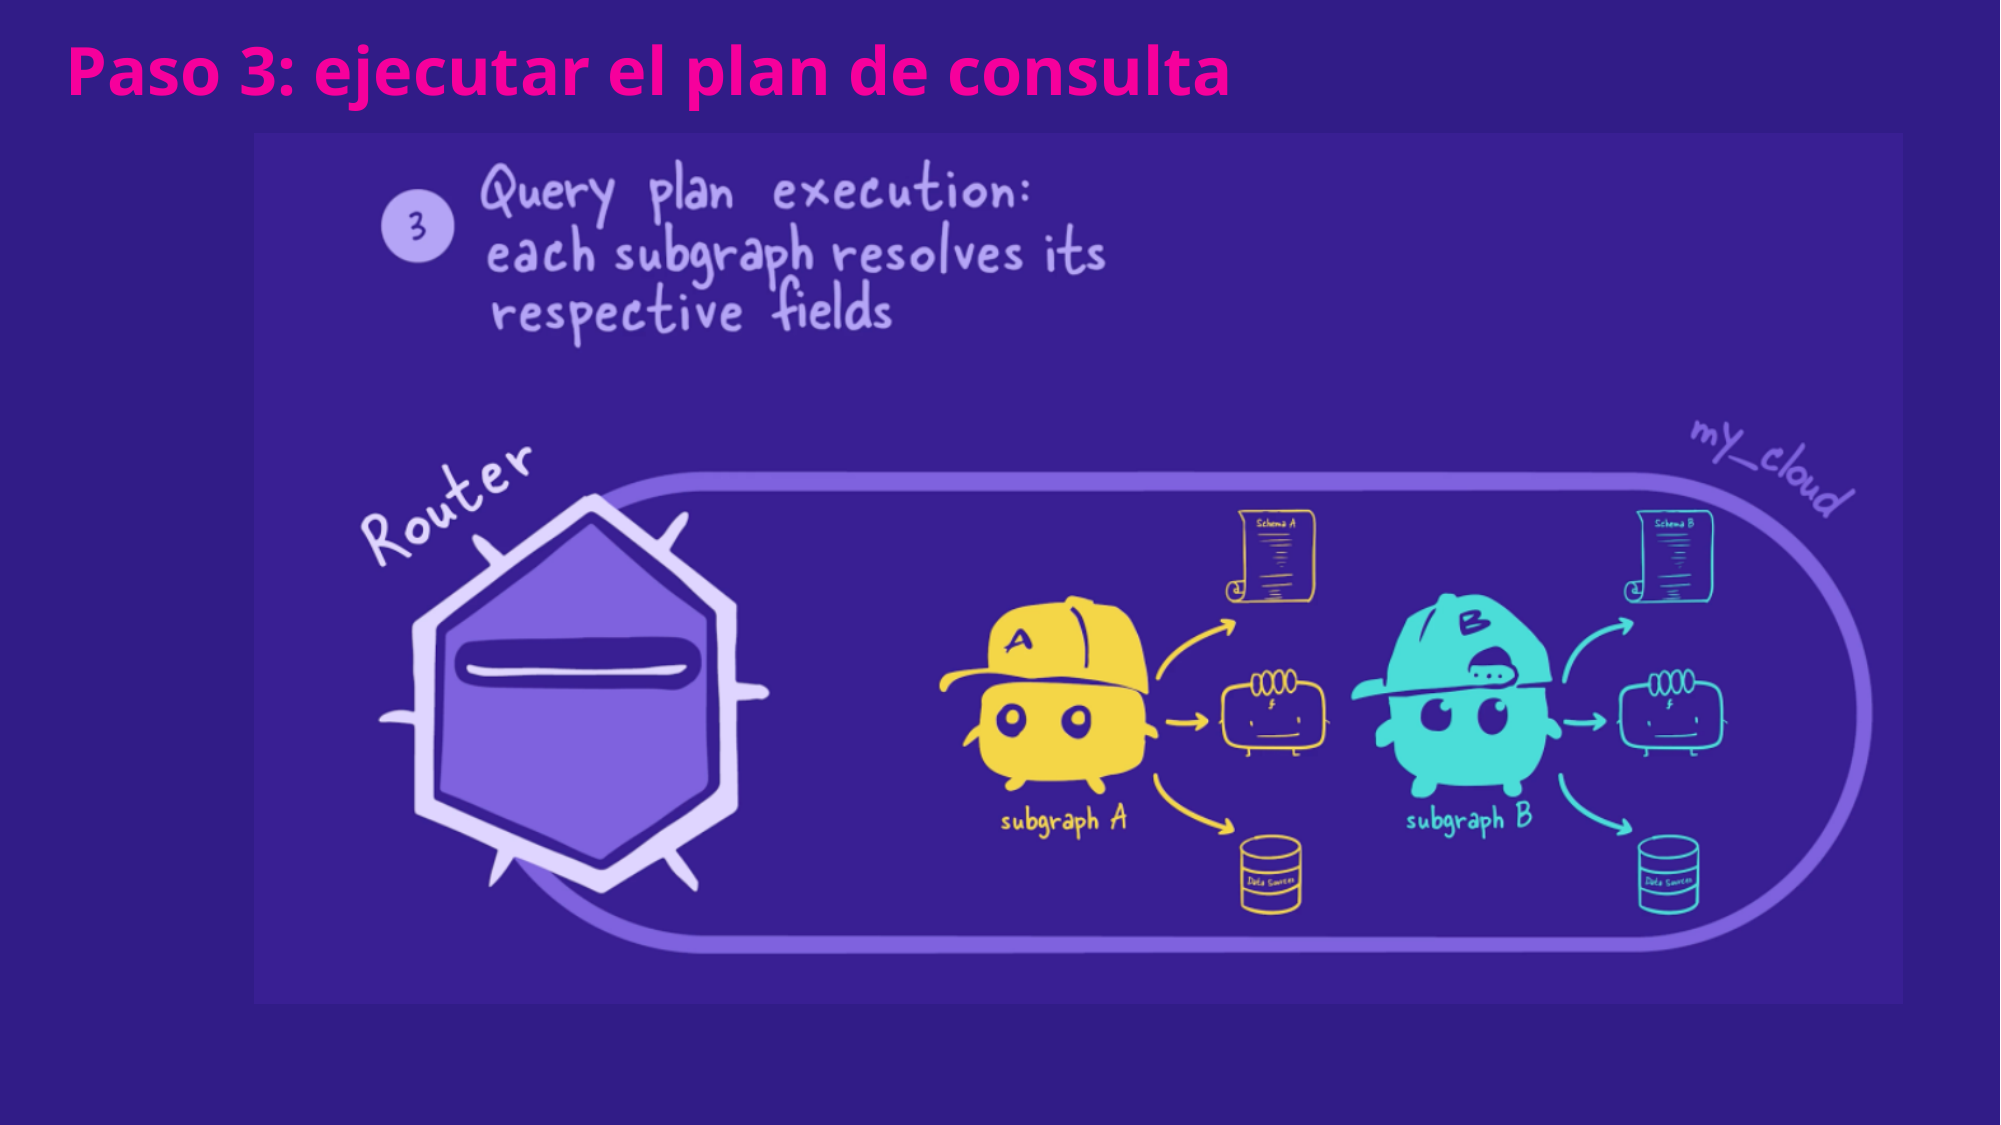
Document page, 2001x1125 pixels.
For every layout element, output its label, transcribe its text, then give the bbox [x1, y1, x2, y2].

picture [254, 133, 1903, 1004]
title Paso 3: ejecutar el plan de consulta [50, 30, 1776, 118]
